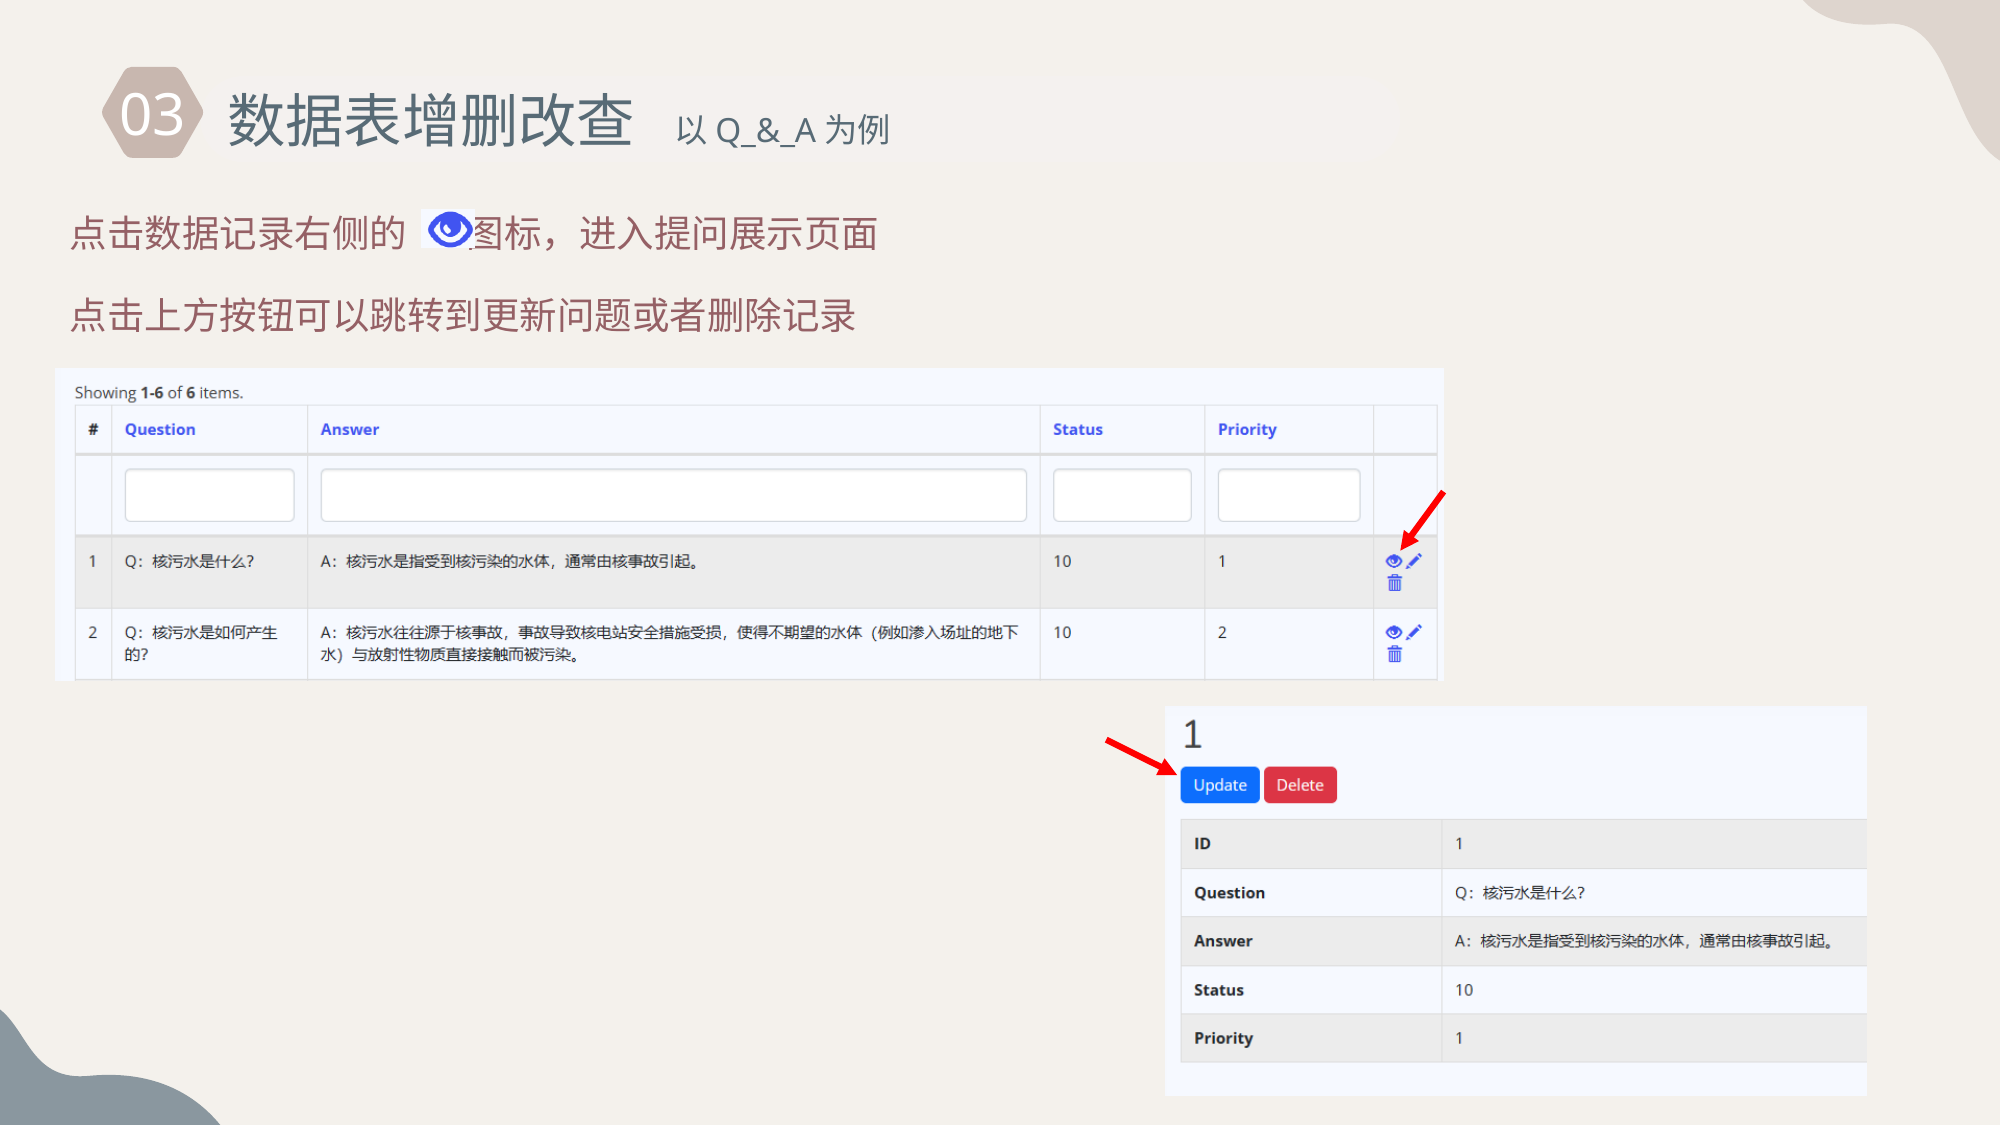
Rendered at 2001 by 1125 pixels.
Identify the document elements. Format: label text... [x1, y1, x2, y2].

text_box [1400, 491, 1444, 551]
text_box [1106, 739, 1178, 776]
text_box 点击数据记录右侧的 图标，进入提问展示页面 点击上方按钮可以跳转到更新问题或者删除记录 [54, 179, 1355, 344]
picture [421, 209, 475, 248]
picture [54, 368, 1444, 681]
text_box 03 [102, 66, 204, 158]
picture [1165, 706, 1867, 1096]
text_box 数据表增删改查 以Q_&_A为例 [199, 74, 1402, 164]
